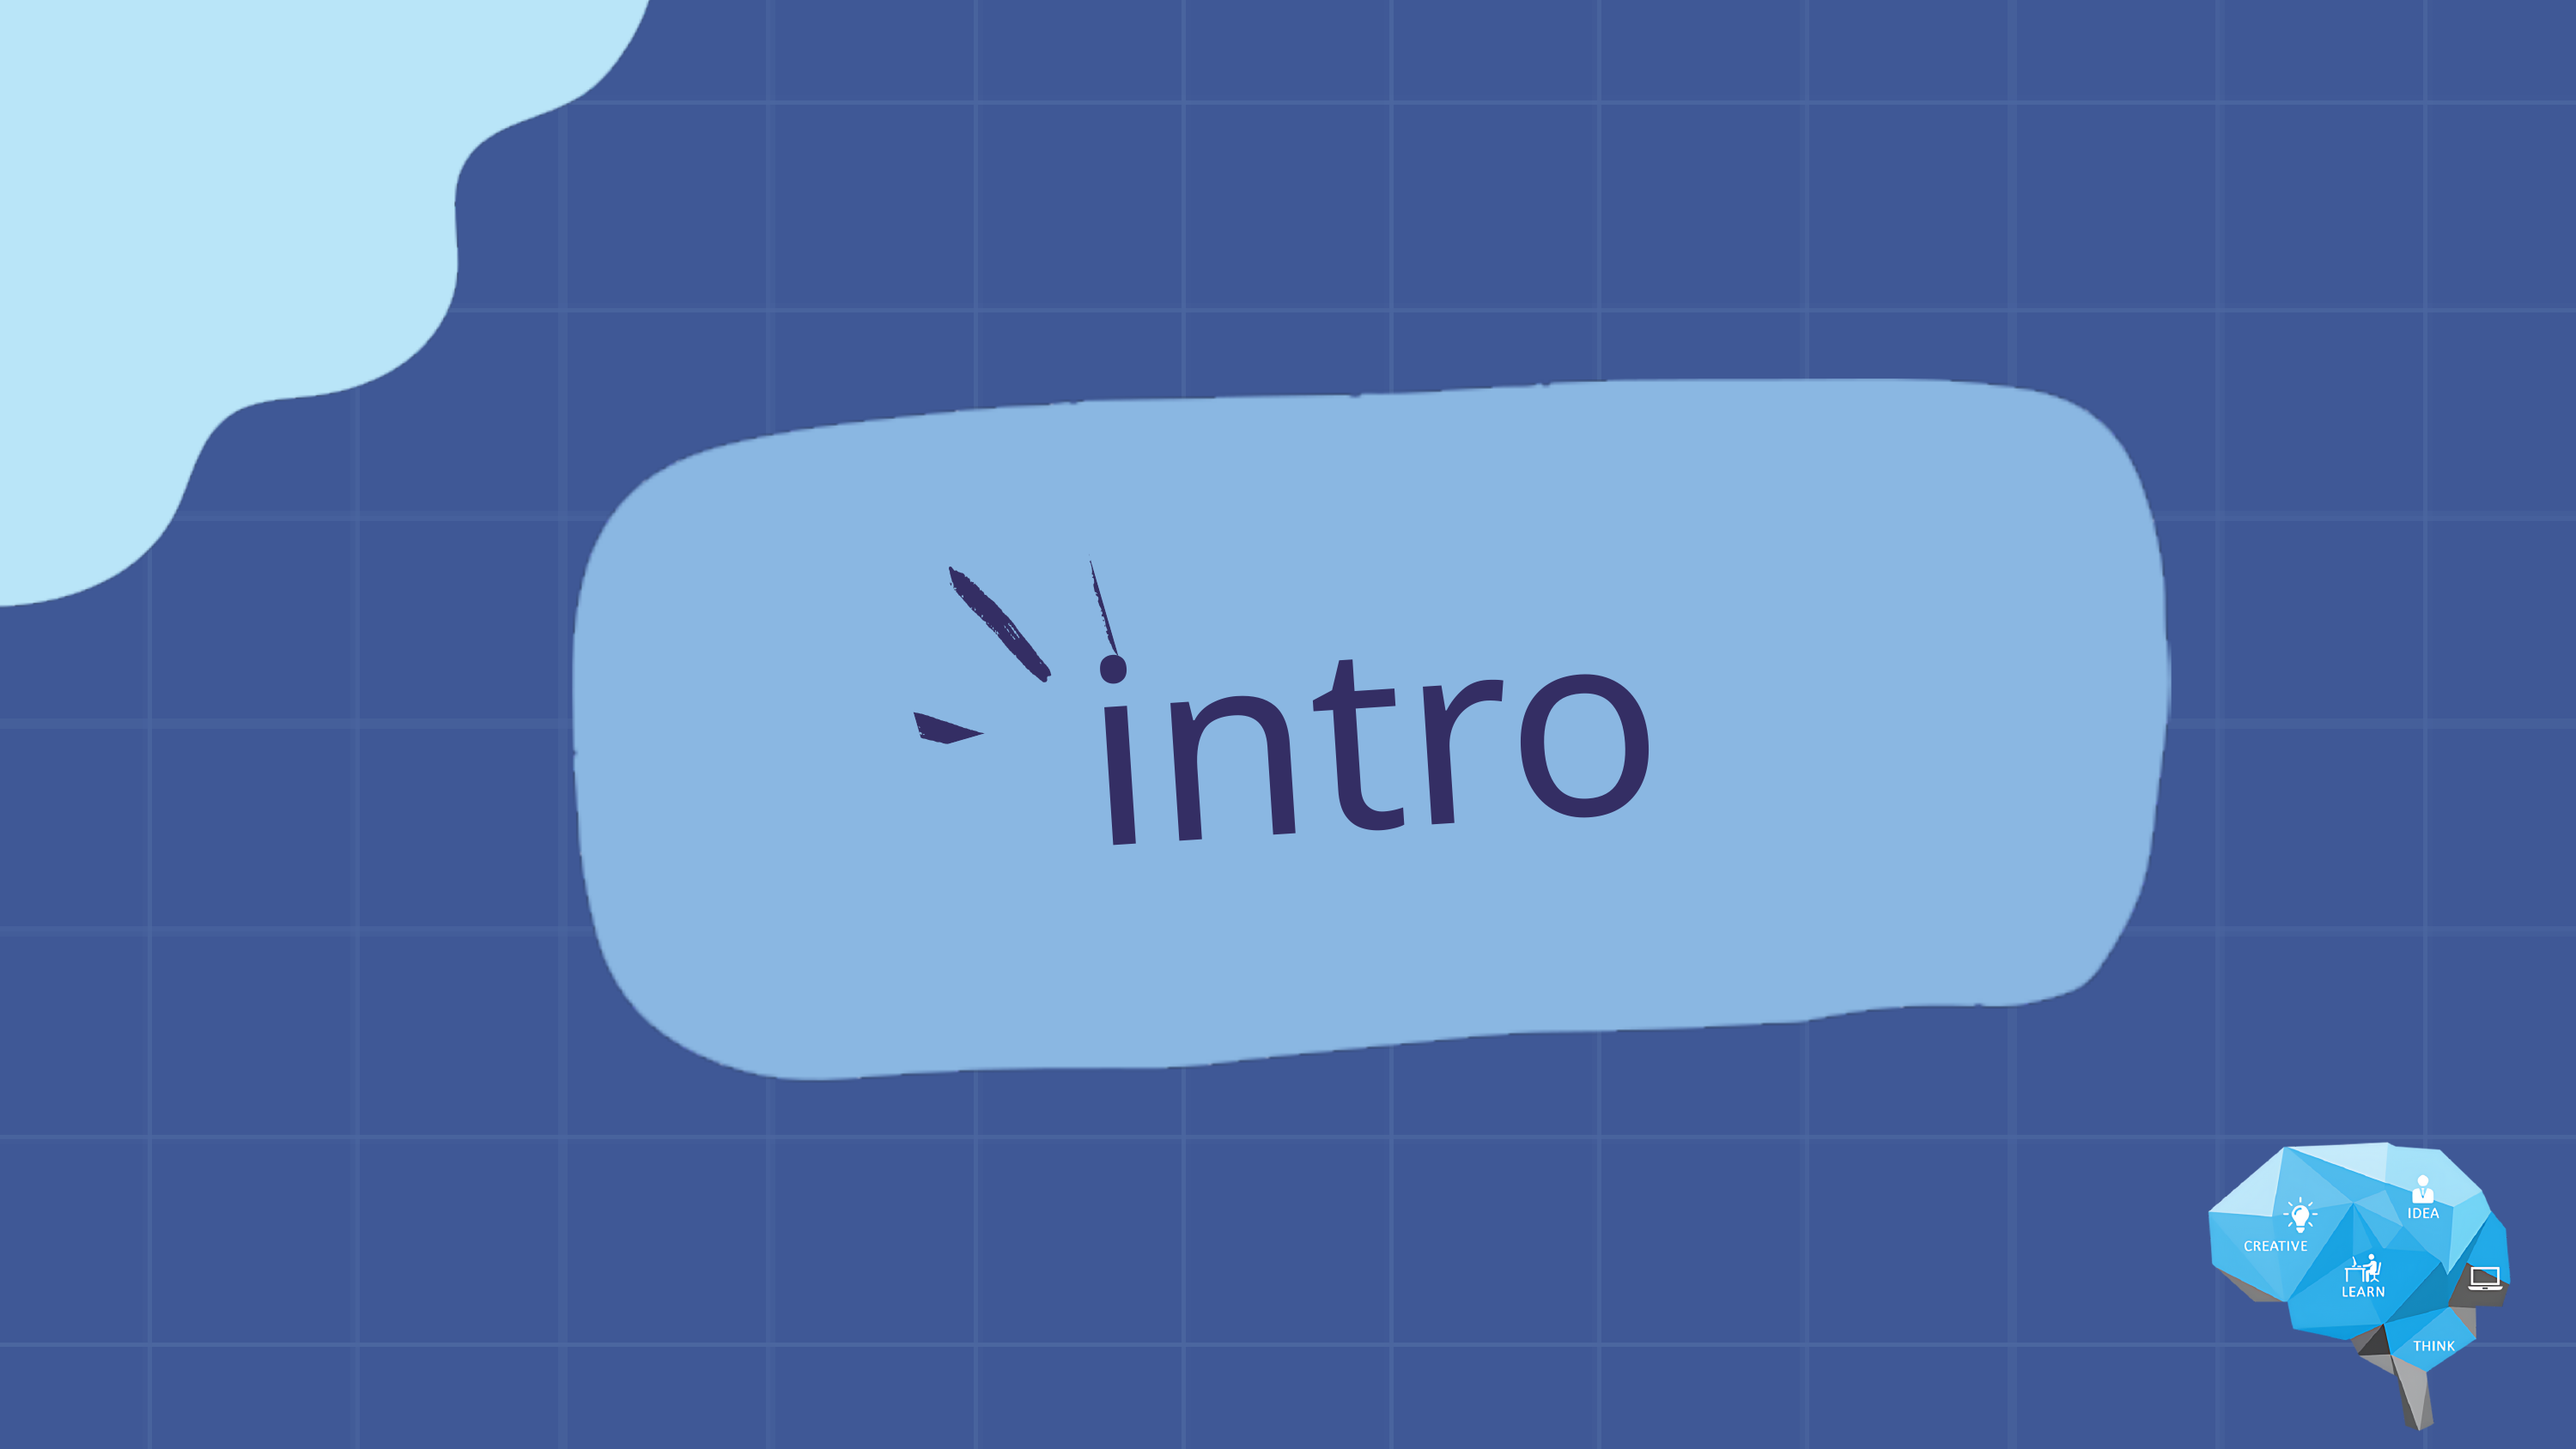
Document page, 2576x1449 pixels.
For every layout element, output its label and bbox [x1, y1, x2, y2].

text_box [0, 0, 2576, 1449]
